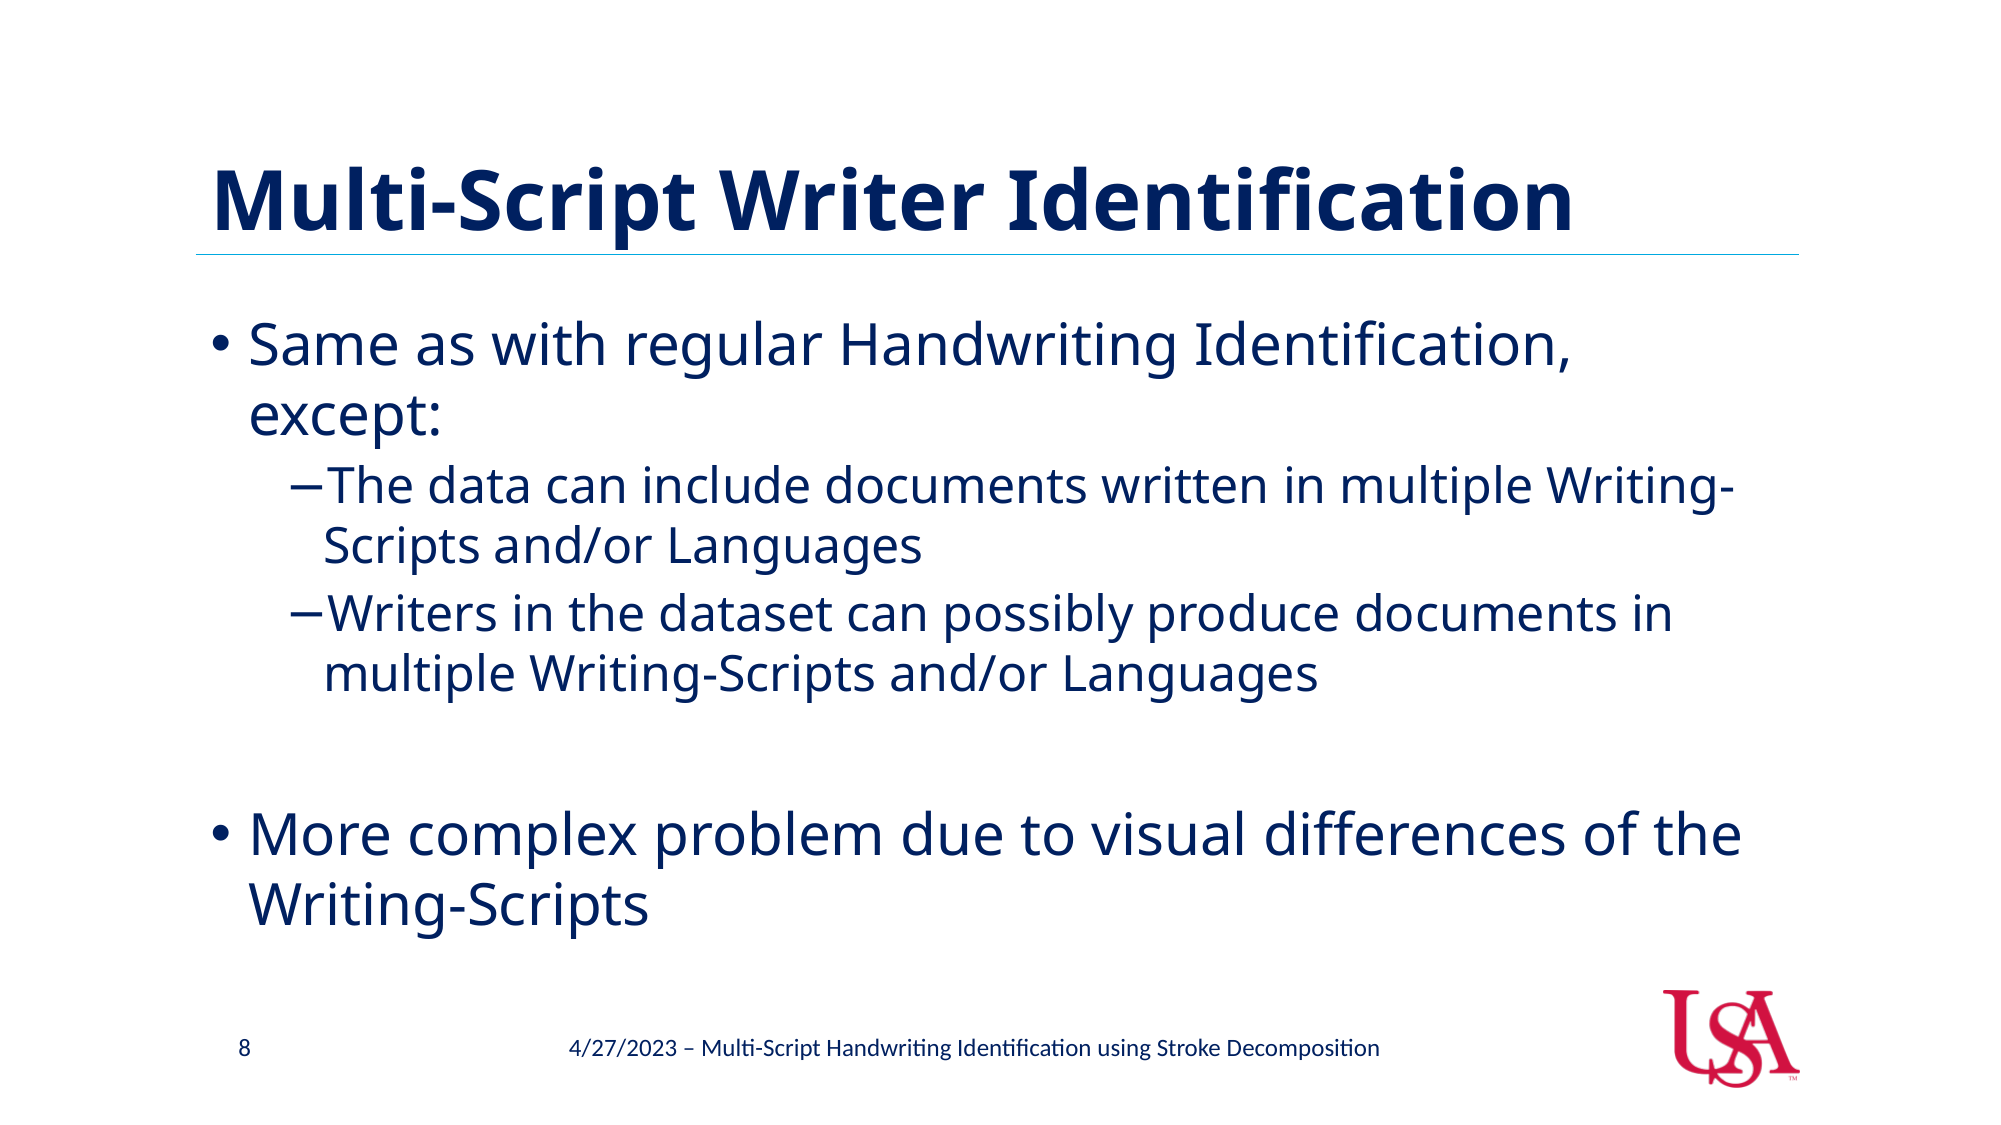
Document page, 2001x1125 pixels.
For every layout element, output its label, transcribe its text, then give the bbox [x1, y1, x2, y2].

list Same as with regular Handwriting Identification, except: The data can include documents written in multiple Writing-Scripts and/or Languages Writers in the dataset can possibly produce documents in multiple Writing-Scripts and/or Languages More complex problem due to visual differences of the Writing-Scripts [195, 299, 1789, 1014]
title Multi-Script Writer Identification [195, 59, 1863, 255]
slide_number 8 [137, 1016, 267, 1076]
footer 4/27/2023 – Multi-Script Handwriting Identification using Stroke Decomposition [354, 1016, 1597, 1076]
picture [1663, 990, 1800, 1089]
